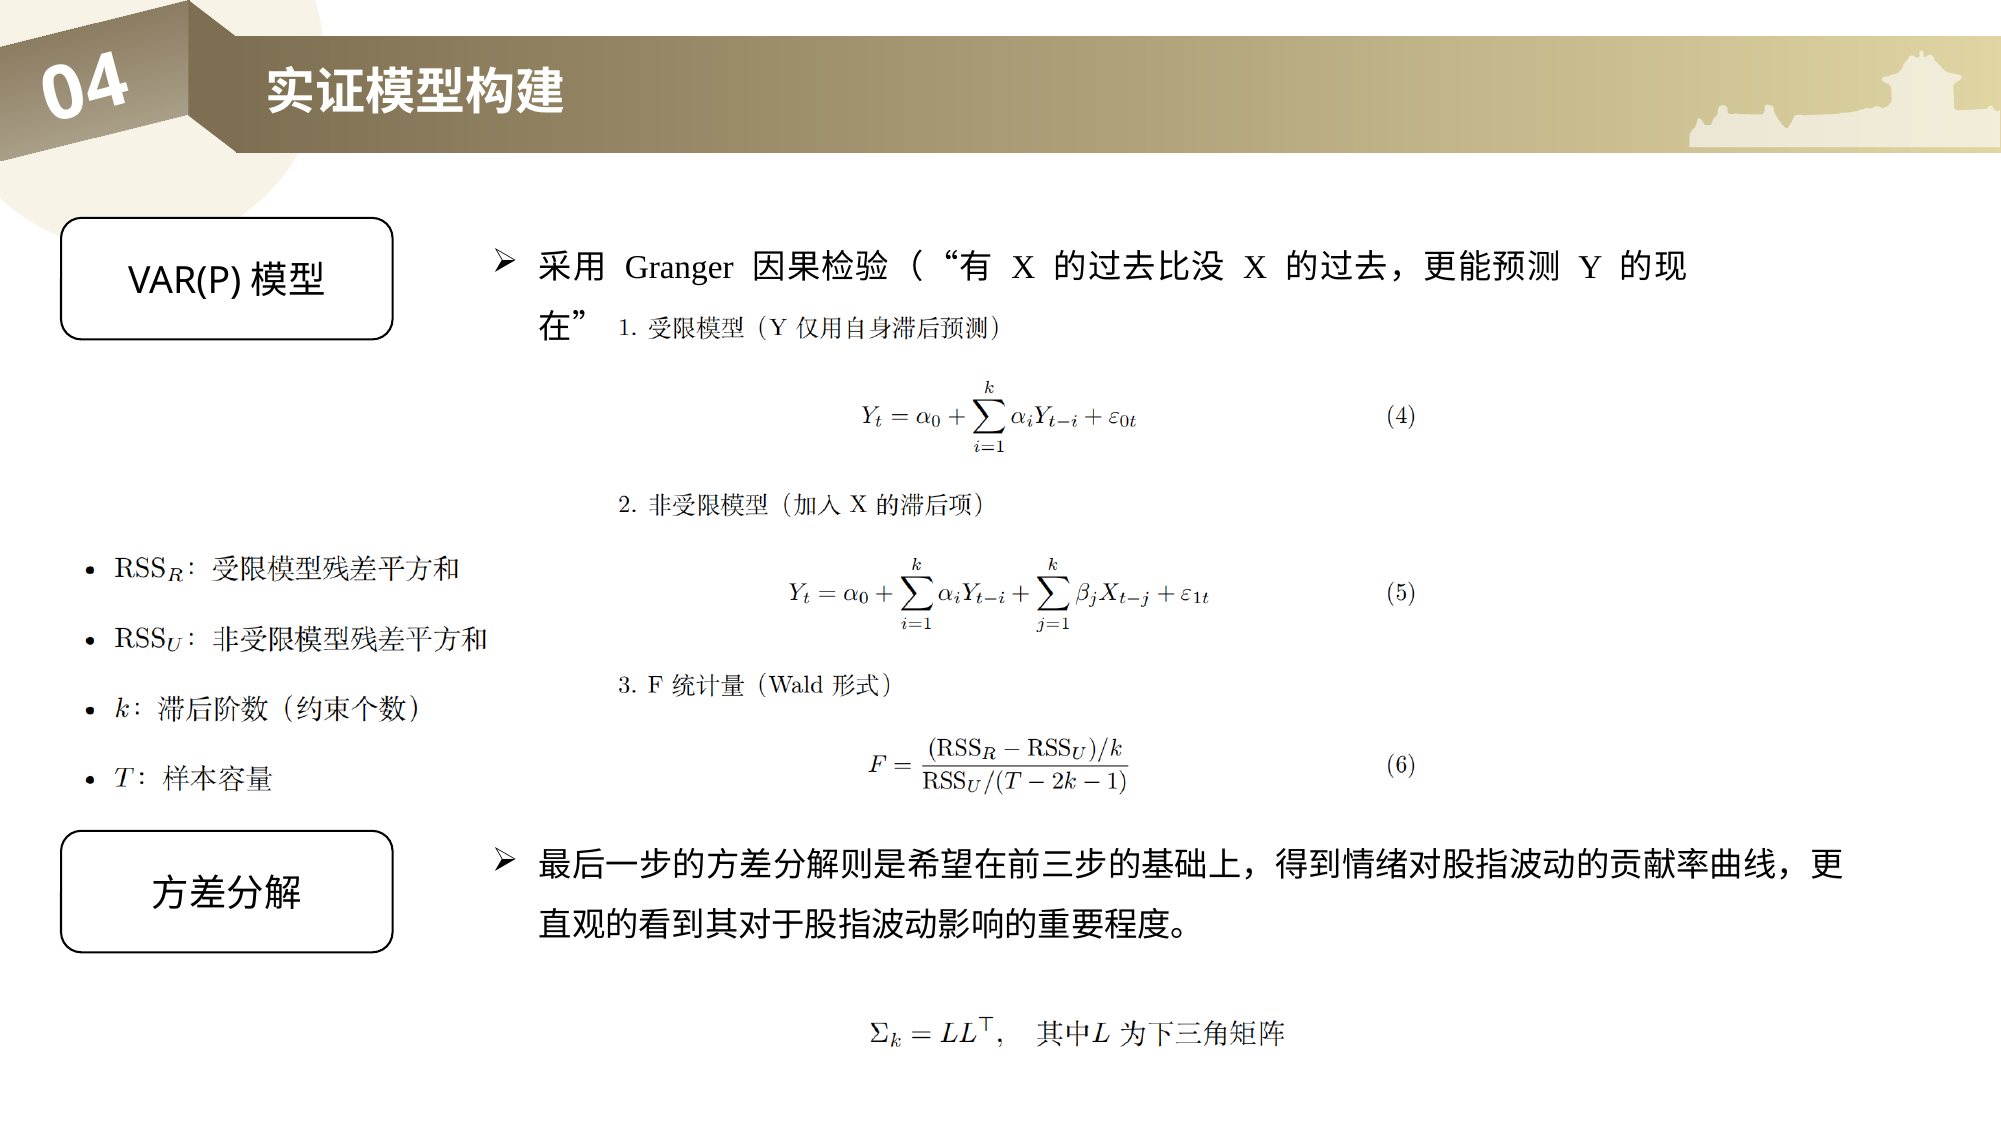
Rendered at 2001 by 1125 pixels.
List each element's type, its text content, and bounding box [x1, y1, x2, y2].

text_box [0, 154, 300, 238]
text_box 采用 Granger 因果检验（“有 X 的过去比没 X 的过去，更能预测 Y 的现在”） [477, 217, 1703, 318]
picture [587, 306, 1491, 819]
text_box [0, 0, 2000, 154]
picture [799, 972, 1327, 1076]
text_box 方差分解 [59, 829, 394, 954]
text_box VAR(P)模型 [59, 216, 394, 341]
picture [39, 534, 576, 819]
text_box 最后一步的方差分解则是希望在前三步的基础上，得到情绪对股指波动的贡献率曲线，更直观的看到其对于股指波动影响的重要程度。 [477, 816, 1858, 951]
picture [1671, 29, 2000, 164]
